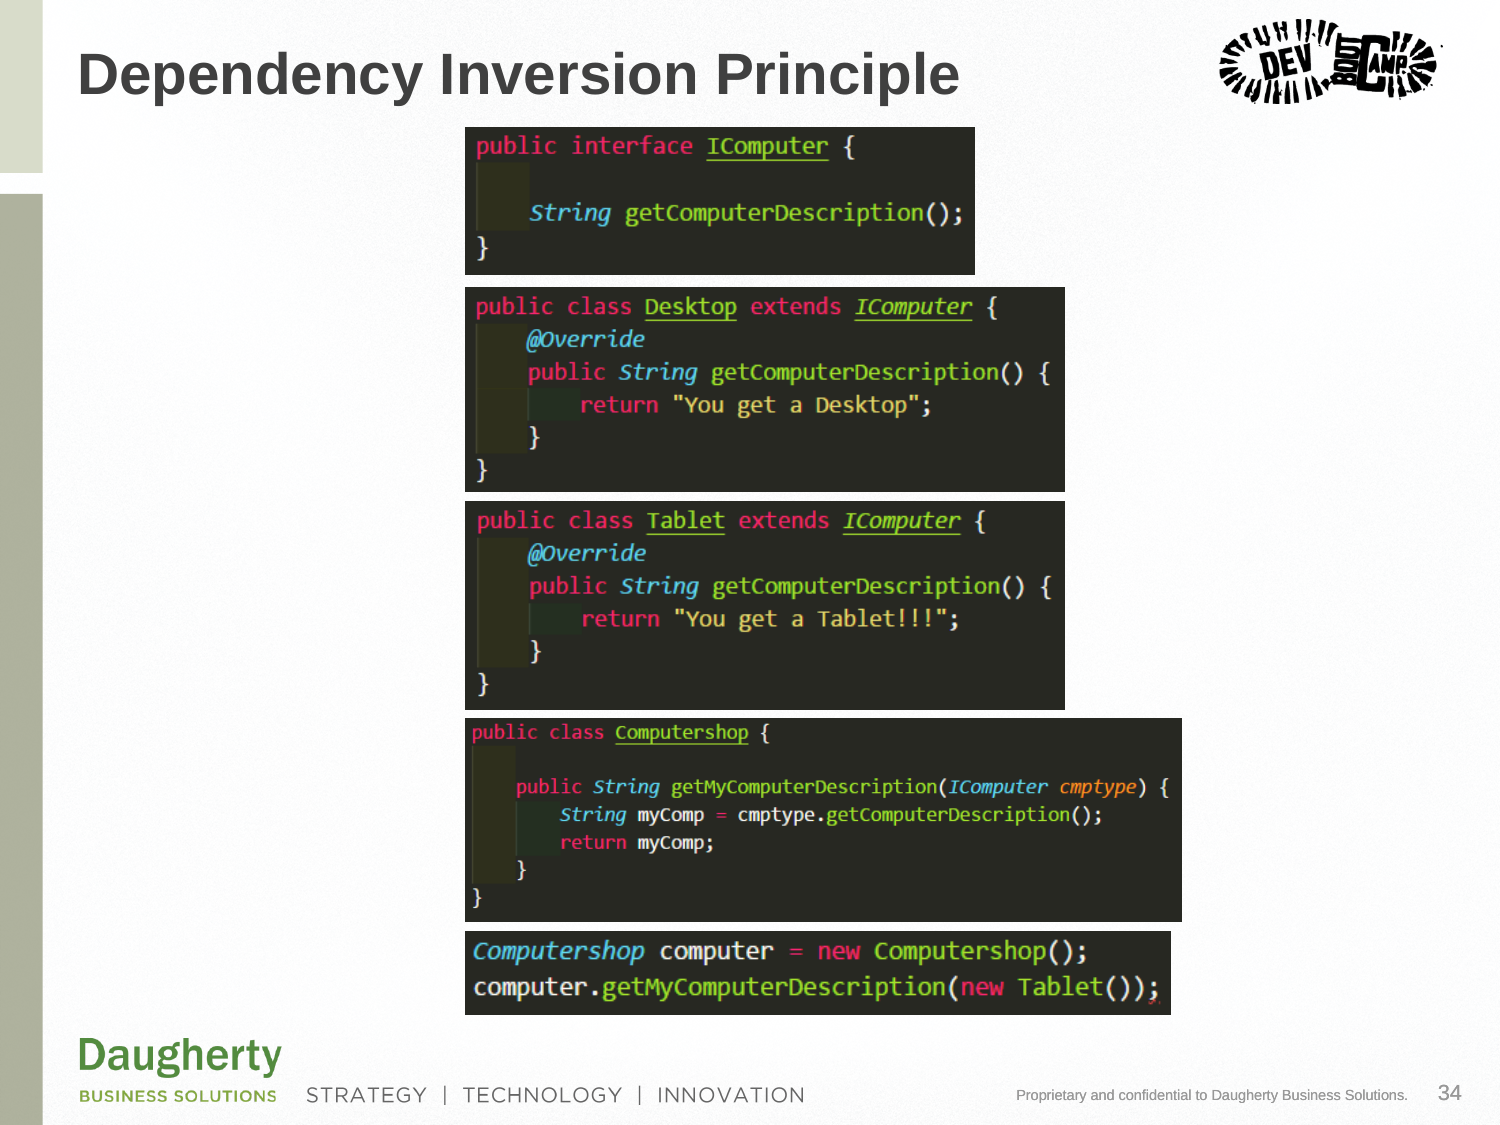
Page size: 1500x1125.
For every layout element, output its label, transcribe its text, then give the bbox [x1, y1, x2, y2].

title Dependency Inversion Principle [62, 14, 1447, 128]
slide_number 34 [1423, 1071, 1500, 1123]
picture [0, 0, 1500, 1125]
footer Proprietary and confidential to Daugherty Business Solutions. [844, 1078, 1424, 1125]
